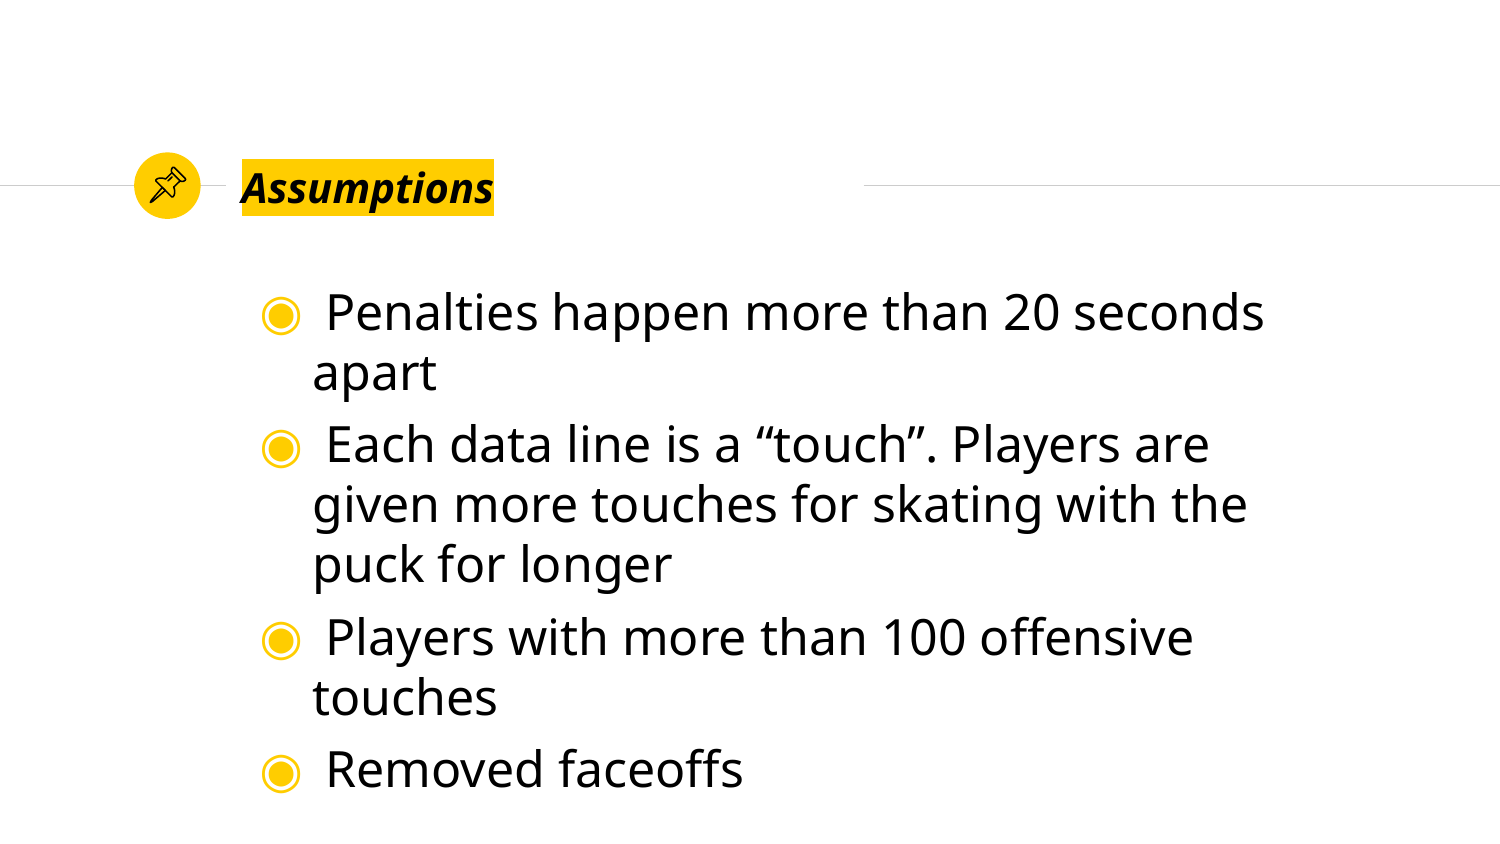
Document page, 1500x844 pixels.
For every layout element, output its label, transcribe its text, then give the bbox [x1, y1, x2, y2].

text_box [150, 166, 186, 203]
list Penalties happen more than 20 seconds apart Each data line is a “touch”. Players are given more touches for skating with the puck for longer Players with more than 100 offensive touches Removed faceoffs [226, 265, 1344, 776]
title Assumptions [226, 151, 863, 223]
